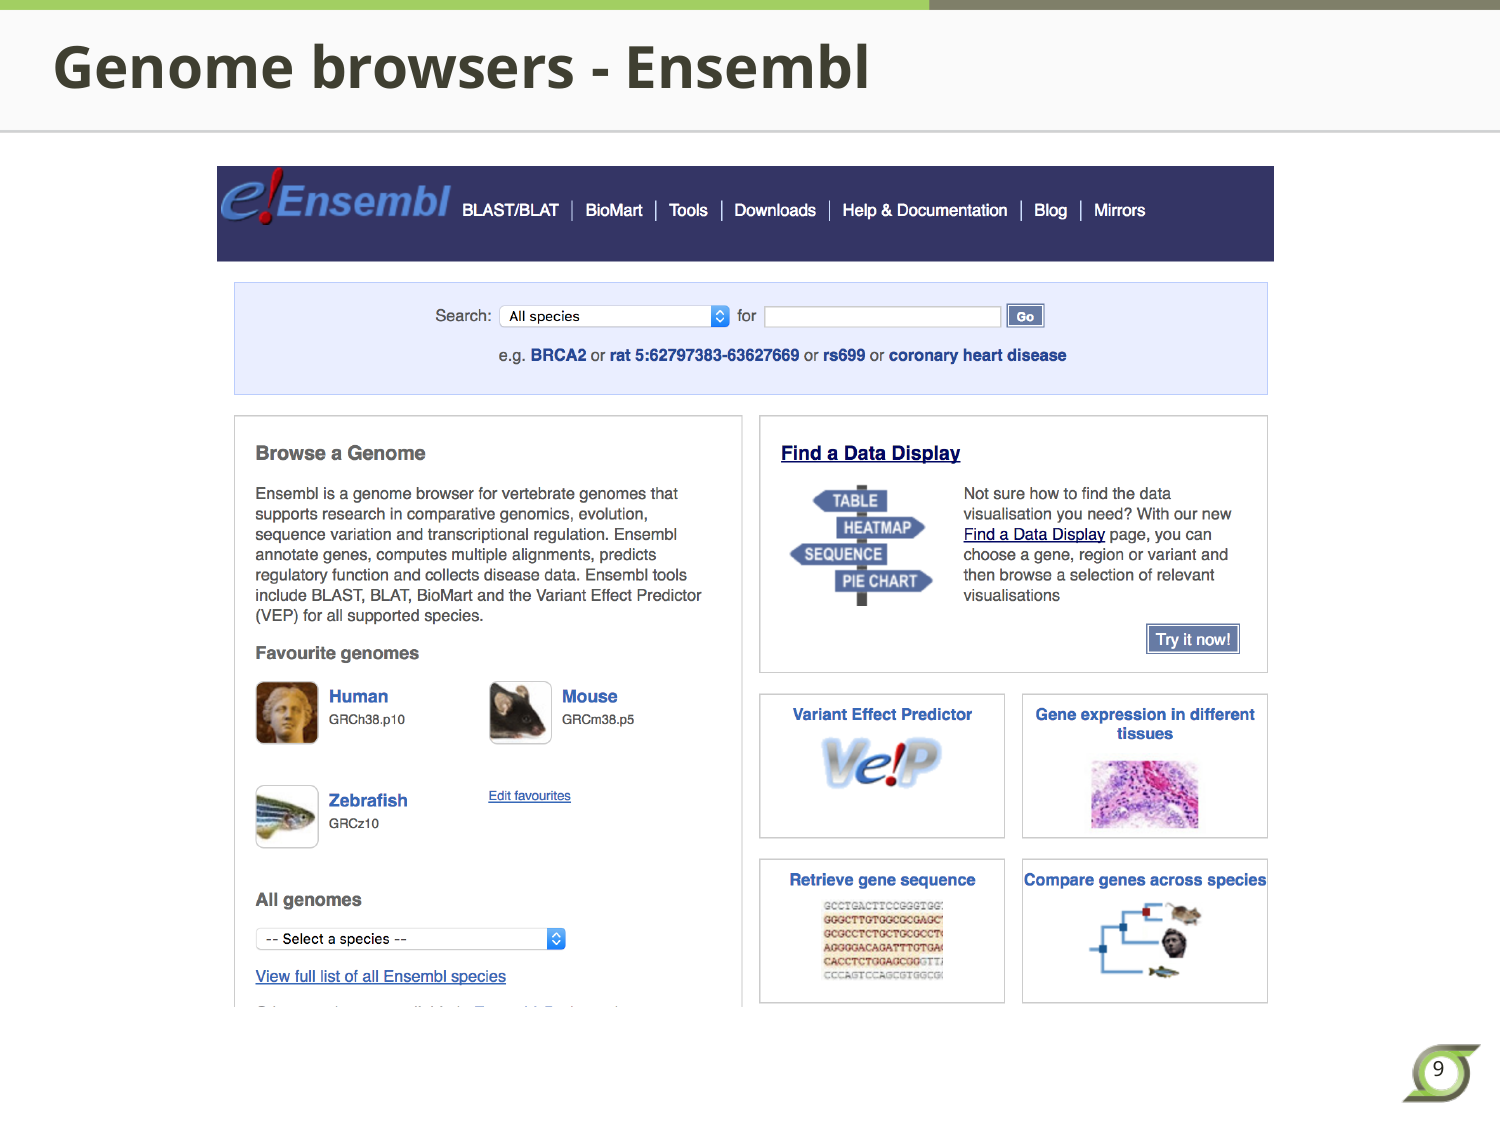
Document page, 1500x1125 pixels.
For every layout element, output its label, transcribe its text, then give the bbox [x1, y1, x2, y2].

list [36, 166, 1455, 1007]
title Genome browsers - Ensembl [37, 18, 1454, 112]
